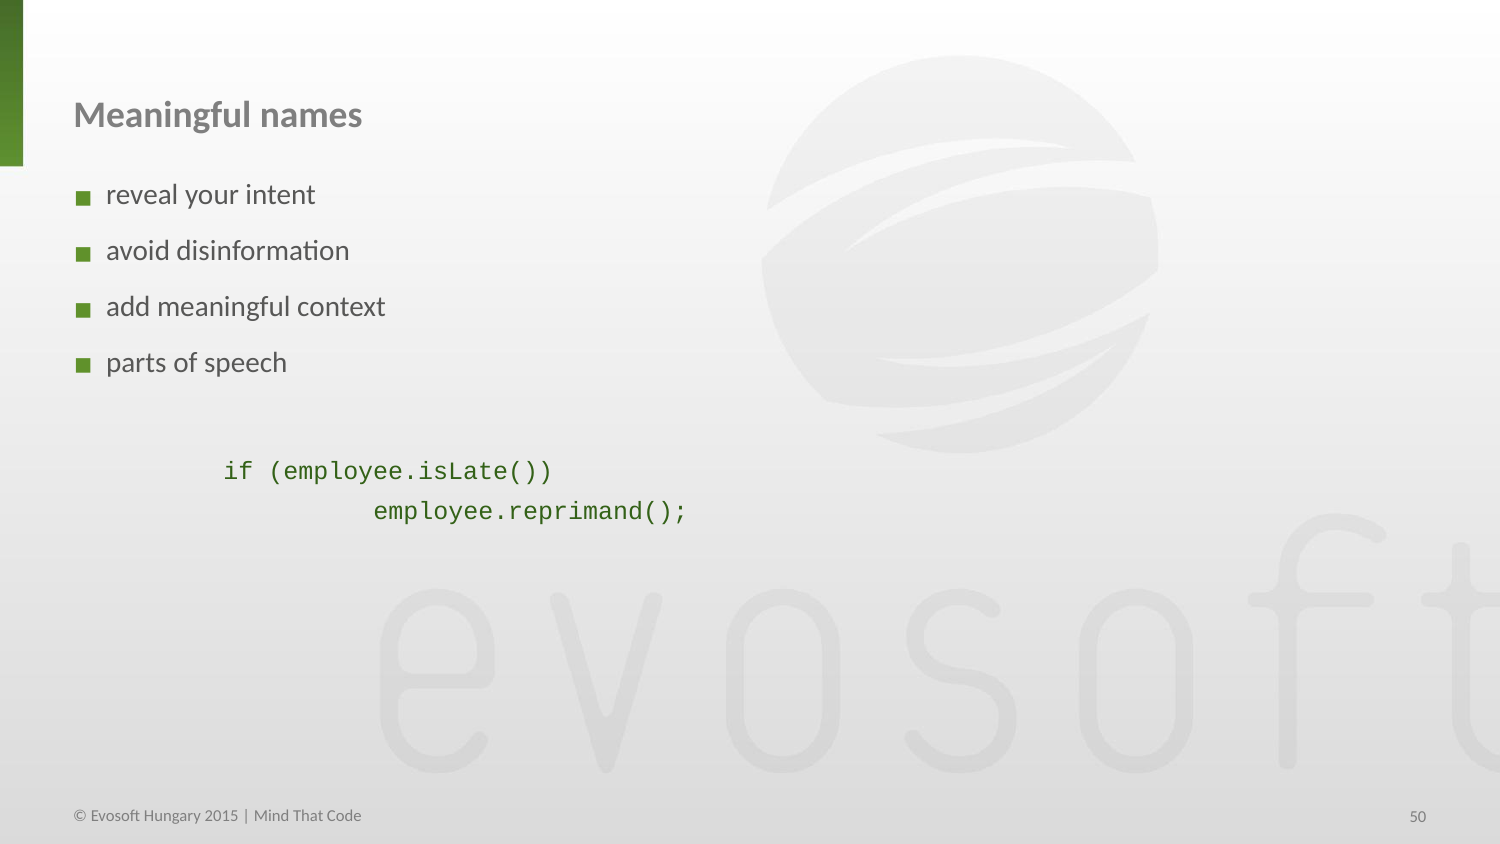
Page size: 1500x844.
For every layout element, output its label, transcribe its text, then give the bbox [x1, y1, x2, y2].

list reveal your intent avoid disinformation add meaningful context parts of speech if (employee.isLate()) employee.reprimand(); [73, 168, 1427, 786]
list Meaningful names [73, 83, 1427, 129]
picture [0, 0, 1500, 844]
